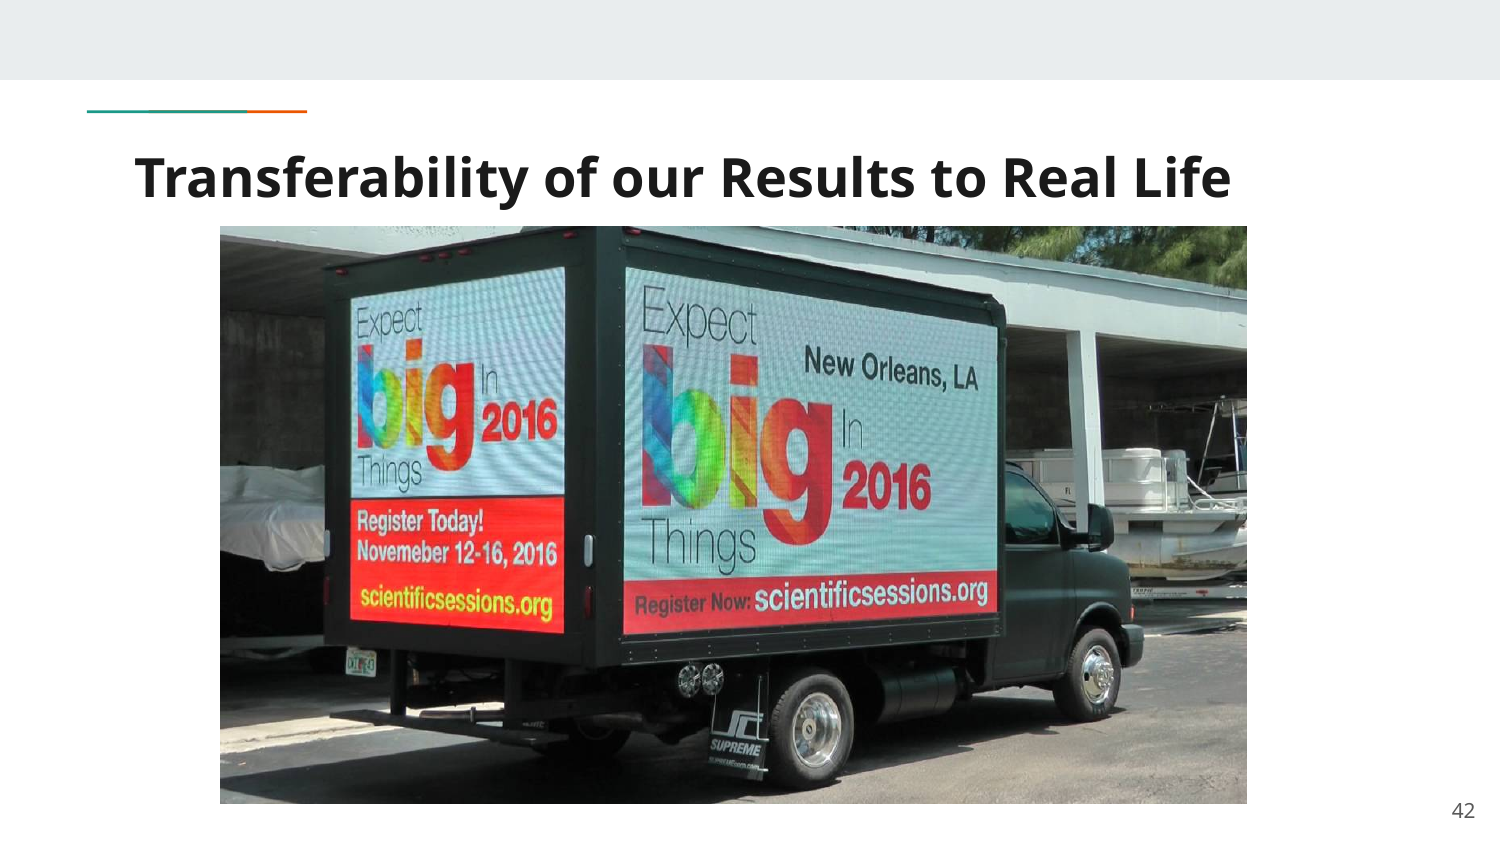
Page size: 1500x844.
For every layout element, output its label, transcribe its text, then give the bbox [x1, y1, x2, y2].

title Transferability of our Results to Real Life [119, 128, 1381, 217]
slide_number ‹#› [1400, 779, 1491, 844]
picture [220, 226, 1247, 805]
